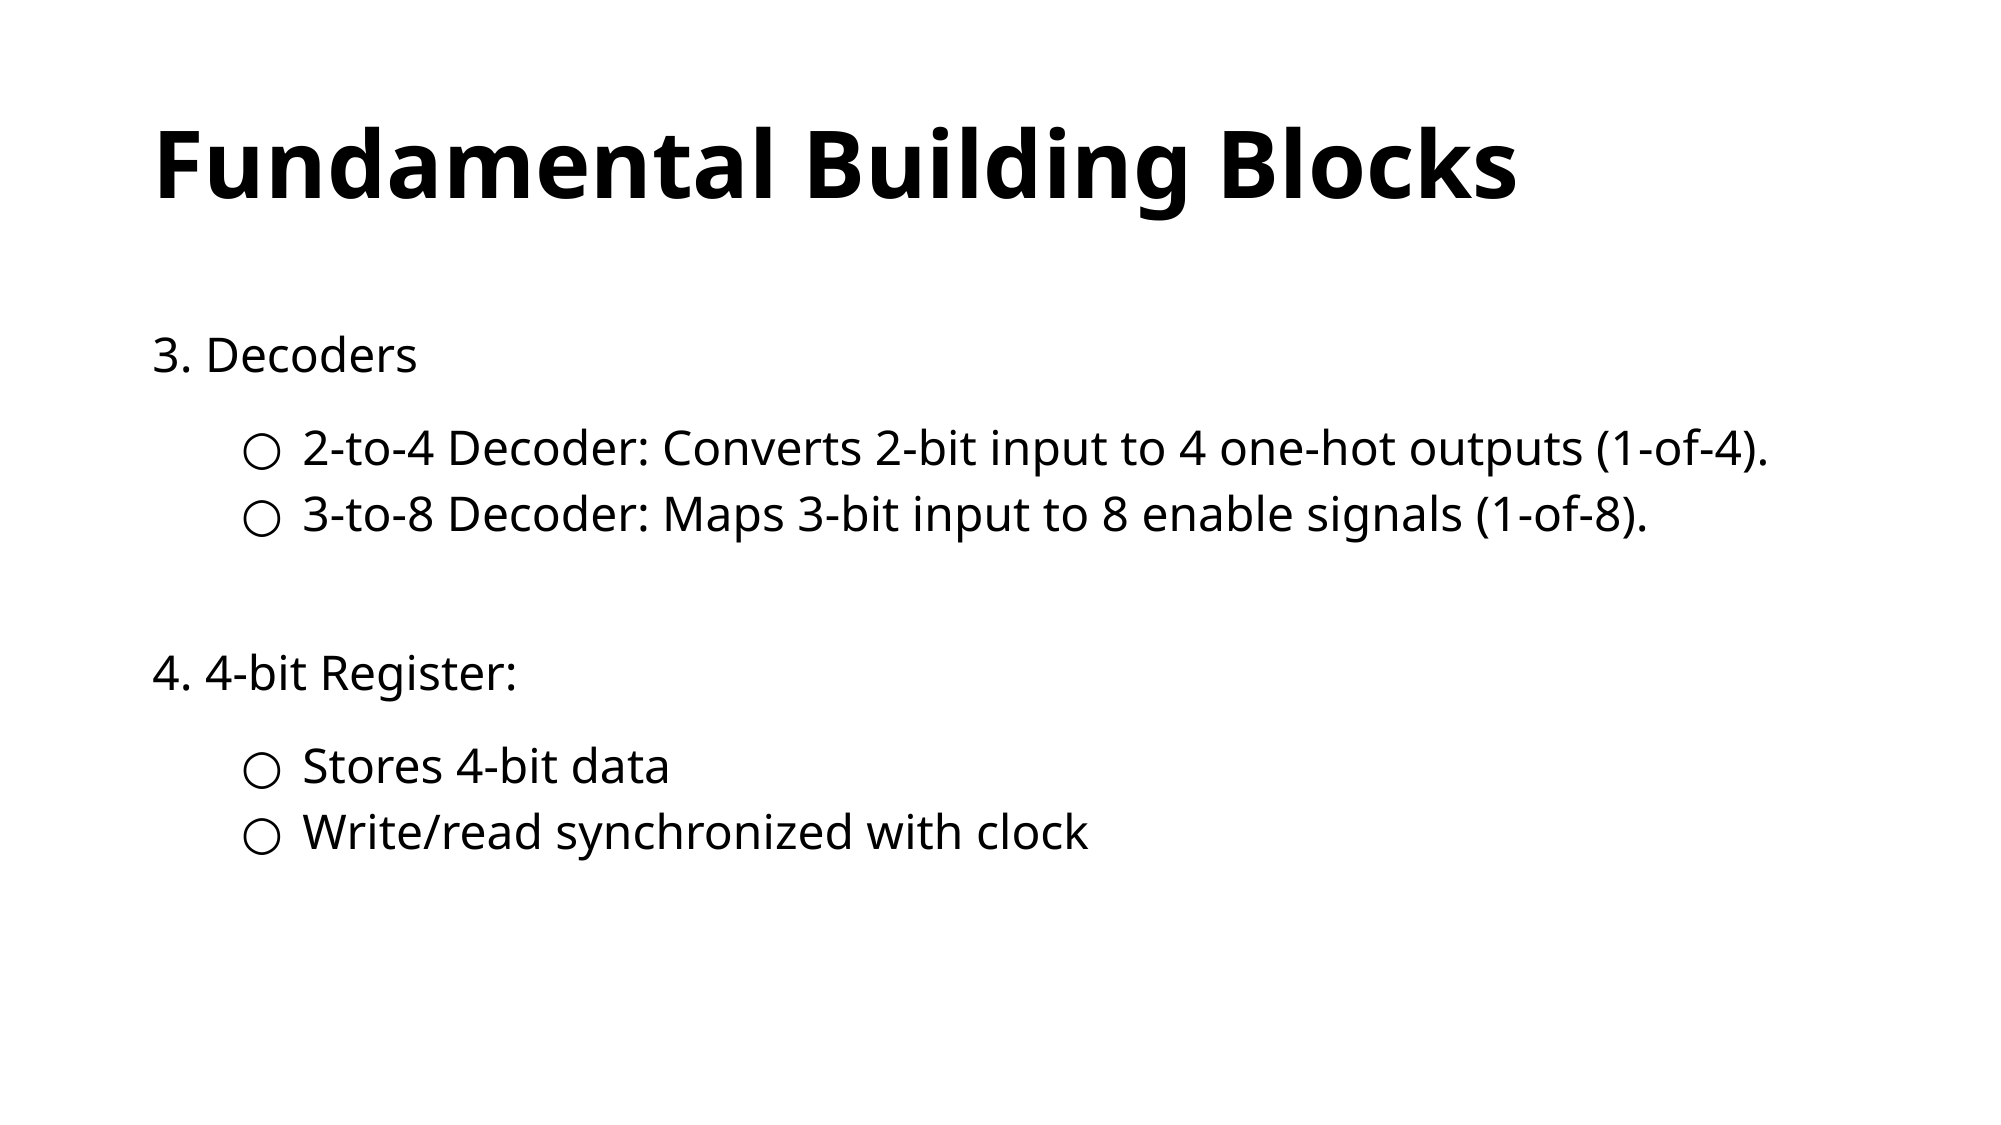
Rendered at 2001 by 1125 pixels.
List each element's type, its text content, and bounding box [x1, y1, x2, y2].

title Fundamental Building Blocks [137, 59, 1863, 278]
text_box 3. Decoders 2-to-4 Decoder: Converts 2-bit input to 4 one-hot outputs (1-of-4). 3-to-8 Decoder: Maps 3-bit input to 8 enable signals (1-of-8). 4. 4-bit Register: Stores 4-bit data Write/read synchronized with clock [137, 301, 1907, 932]
